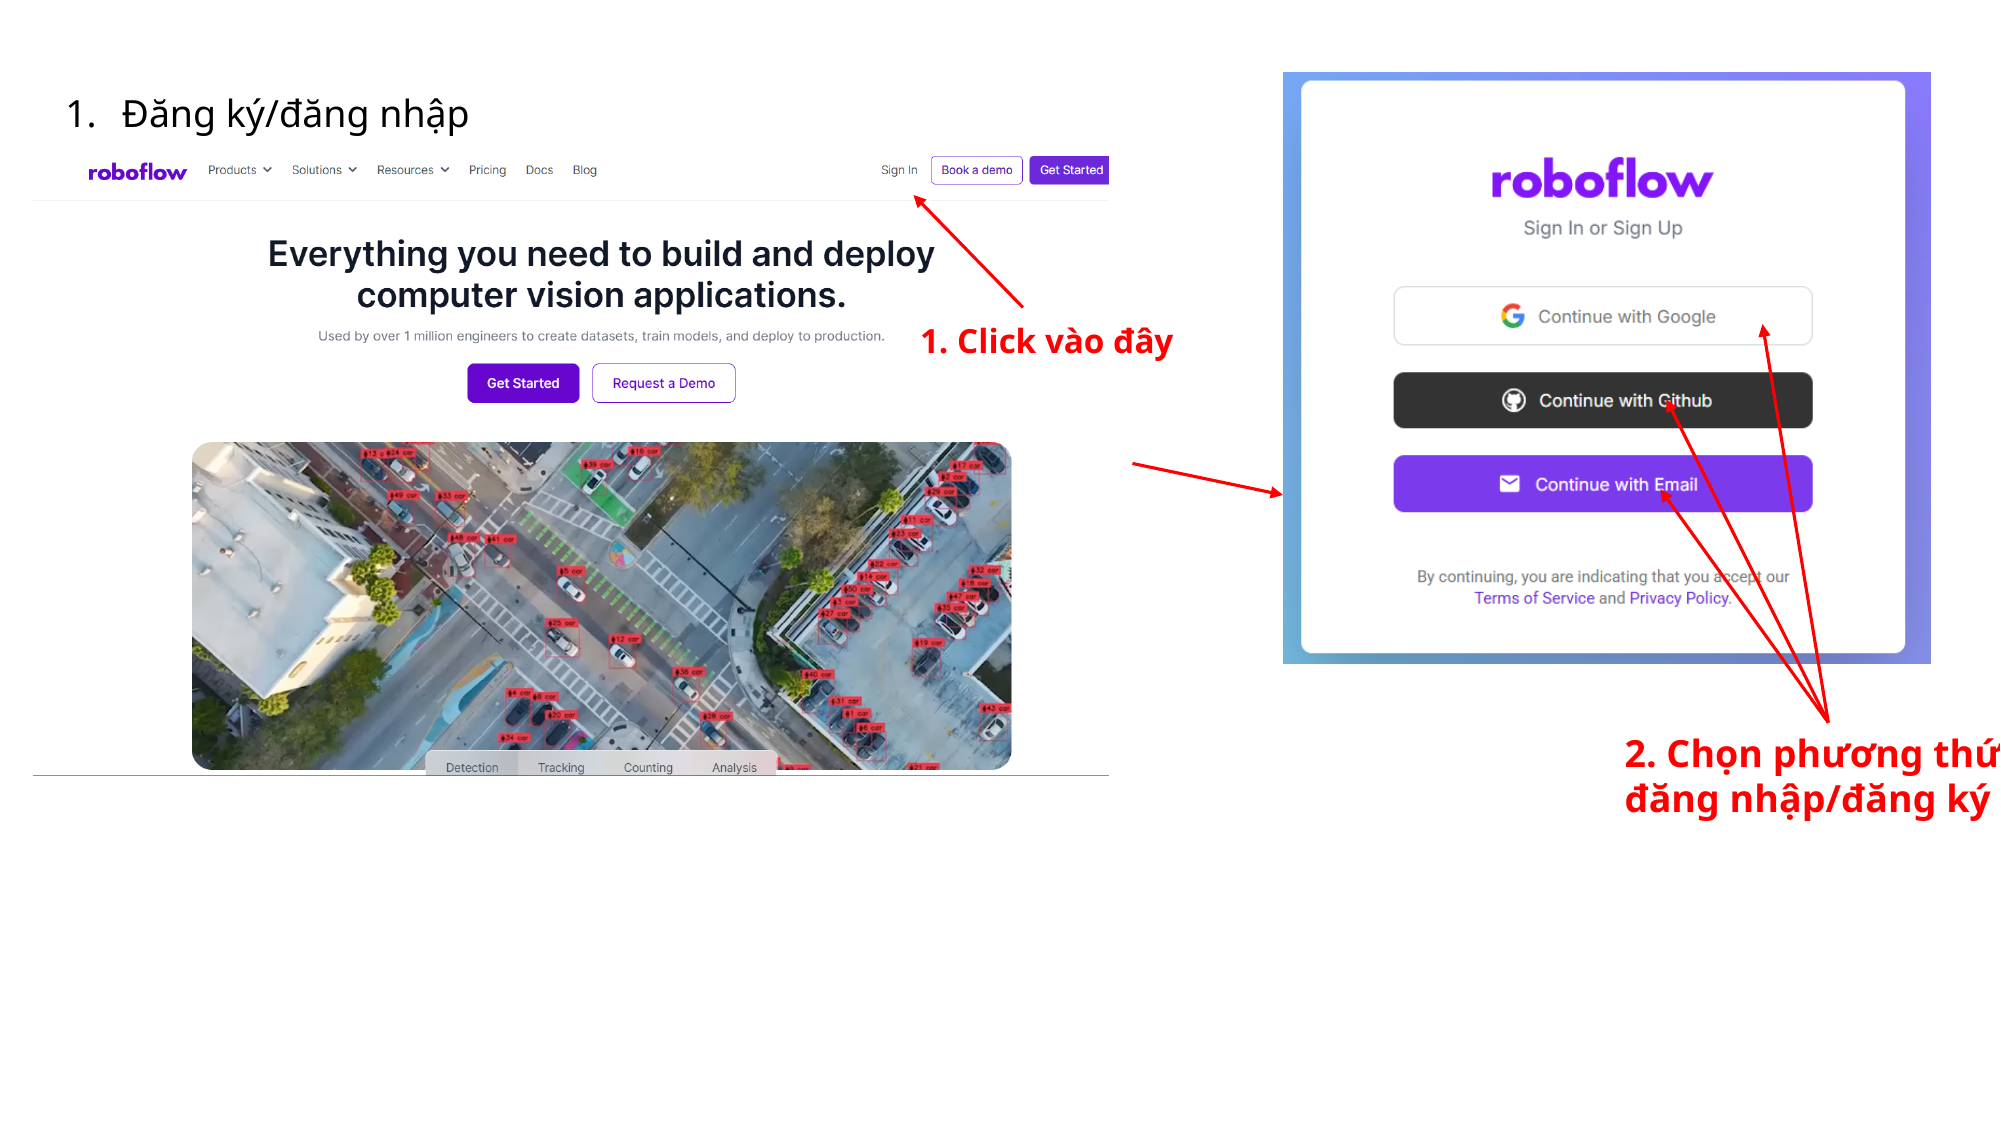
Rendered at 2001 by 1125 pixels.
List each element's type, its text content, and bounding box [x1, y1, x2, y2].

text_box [912, 194, 1024, 308]
picture [33, 142, 1109, 777]
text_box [1665, 398, 1829, 488]
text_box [1761, 323, 1829, 398]
text_box Đăng ký/đăng nhập [50, 82, 485, 142]
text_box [1659, 488, 1829, 724]
picture [1282, 71, 1932, 665]
text_box 2. Chọn phương thức đăng nhập/đăng ký [1609, 722, 2000, 828]
text_box 1. Click vào đây [1109, 312, 1189, 368]
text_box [1131, 462, 1284, 496]
